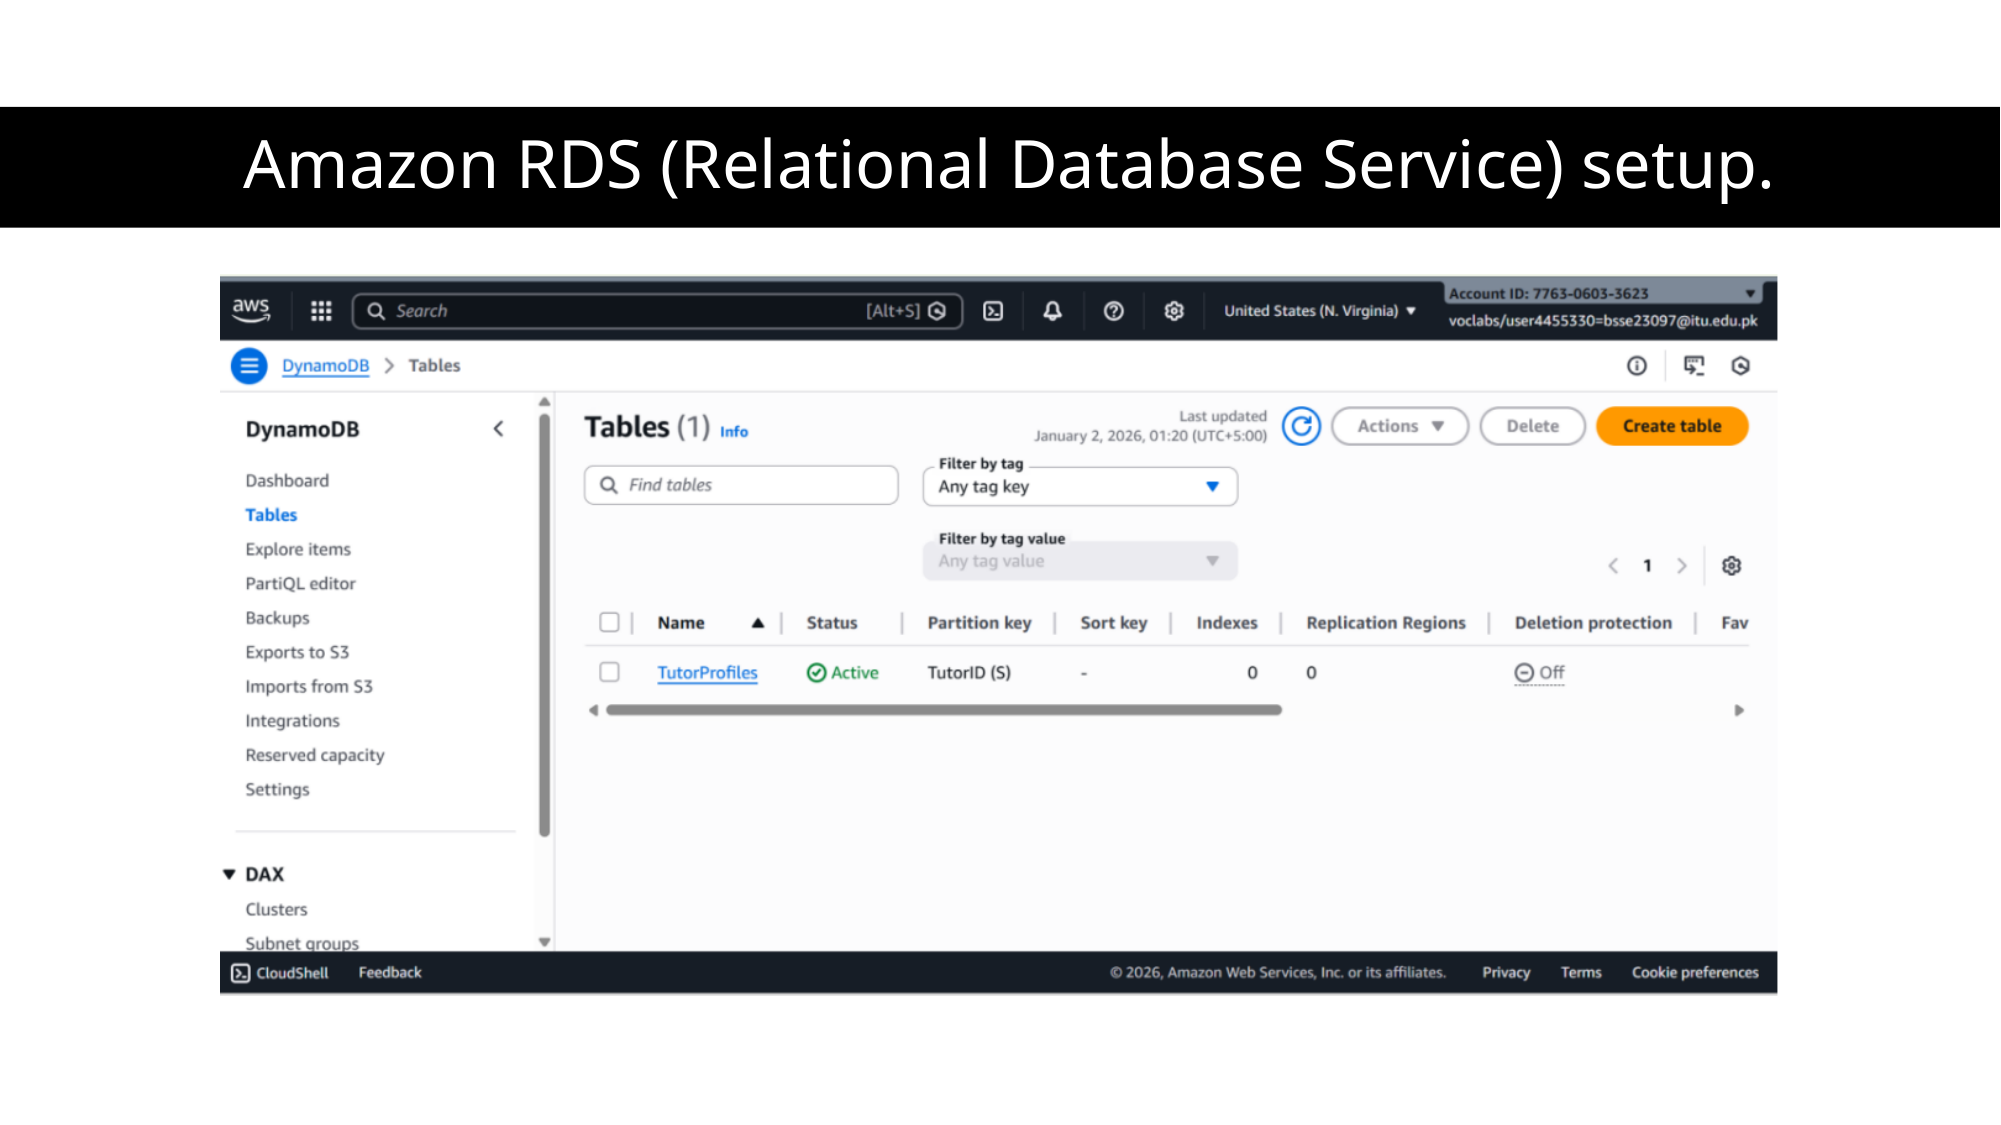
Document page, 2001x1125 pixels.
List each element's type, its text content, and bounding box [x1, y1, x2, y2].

text_box [0, 105, 2000, 229]
title Amazon RDS (Relational Database Service) setup. [91, 105, 1931, 228]
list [220, 274, 1780, 997]
